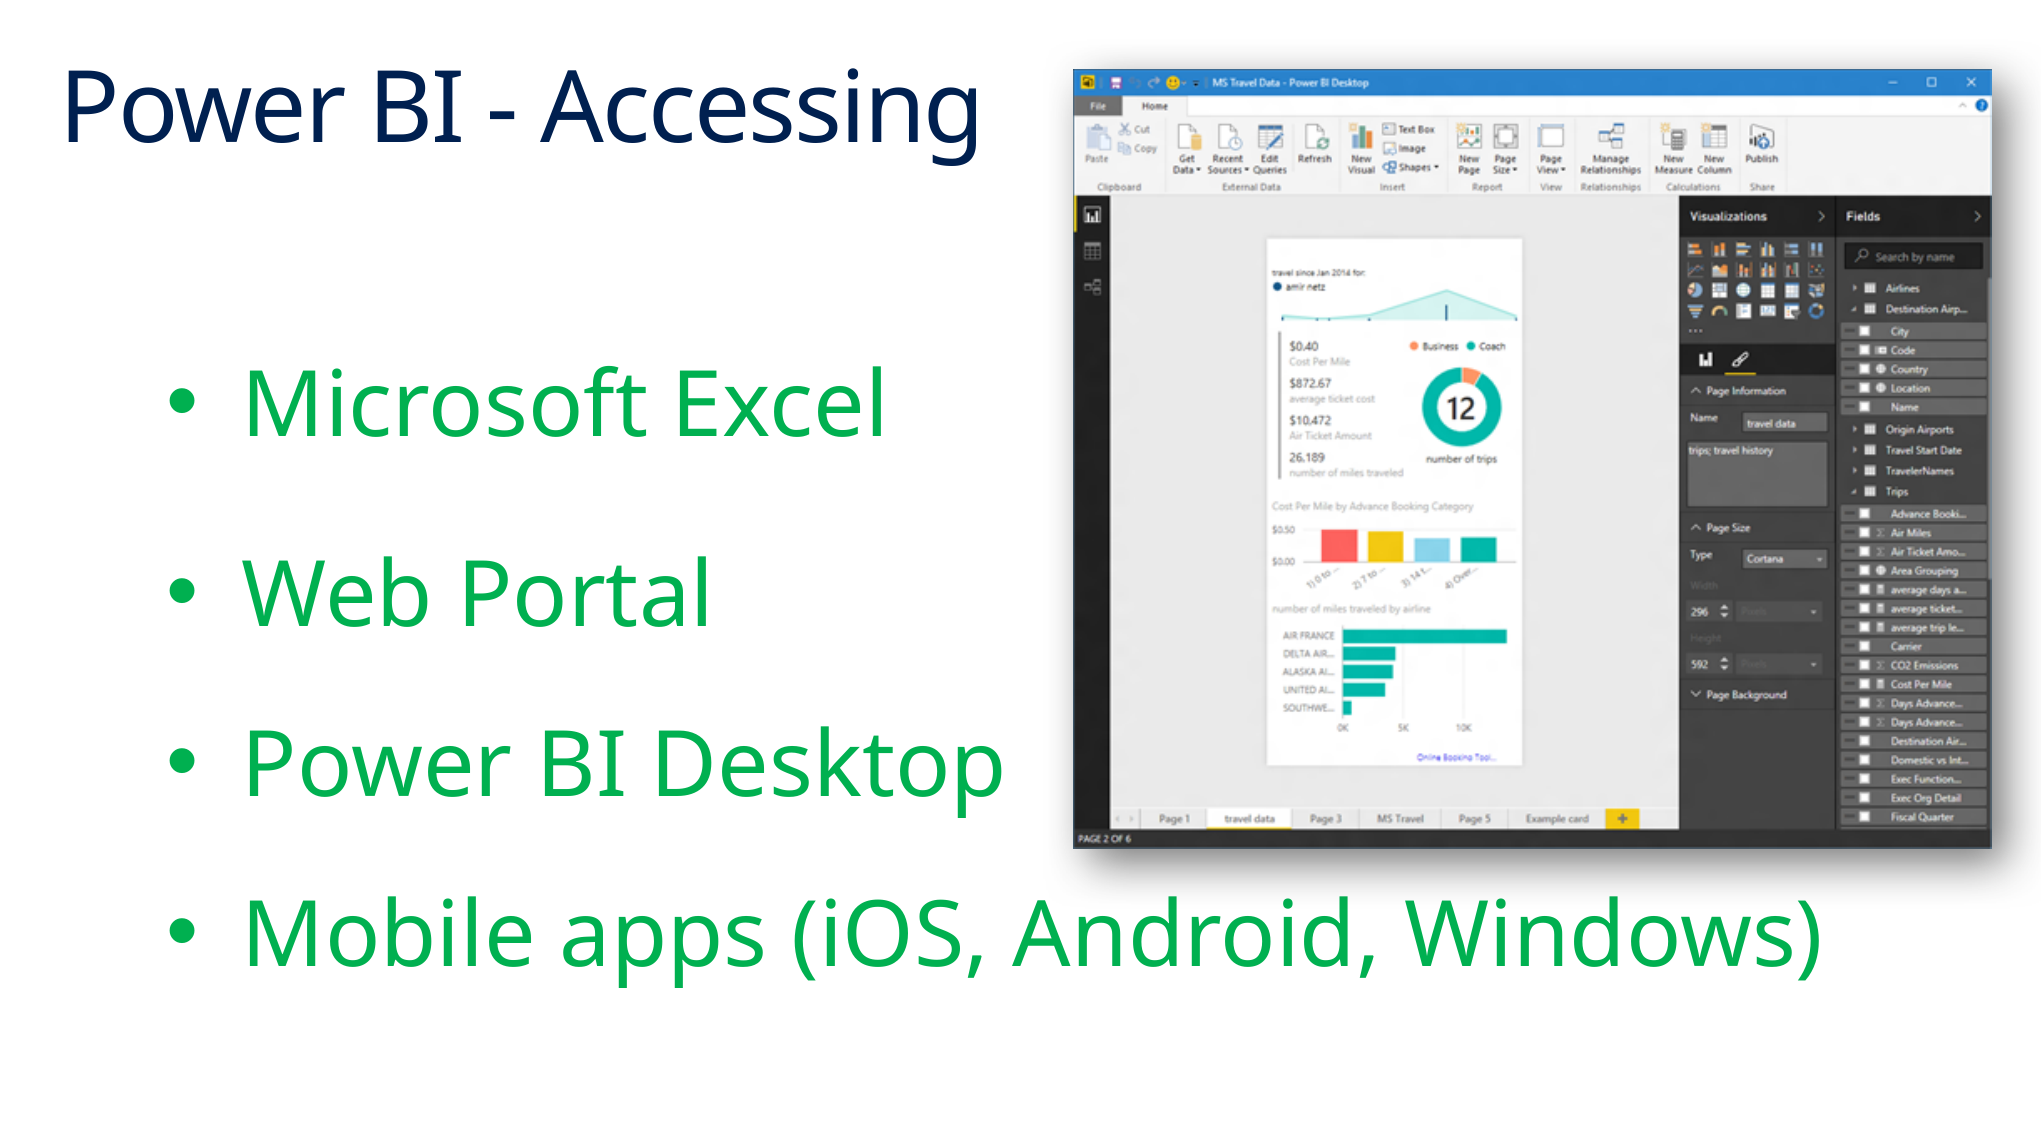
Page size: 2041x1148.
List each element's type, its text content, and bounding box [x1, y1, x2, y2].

text_box Microsoft Excel Web Portal Power BI Desktop Mobile apps (iOS, Android, Windows) [152, 337, 1841, 992]
text_box Power BI - Accessing [45, 48, 1996, 199]
picture [1073, 69, 1992, 850]
